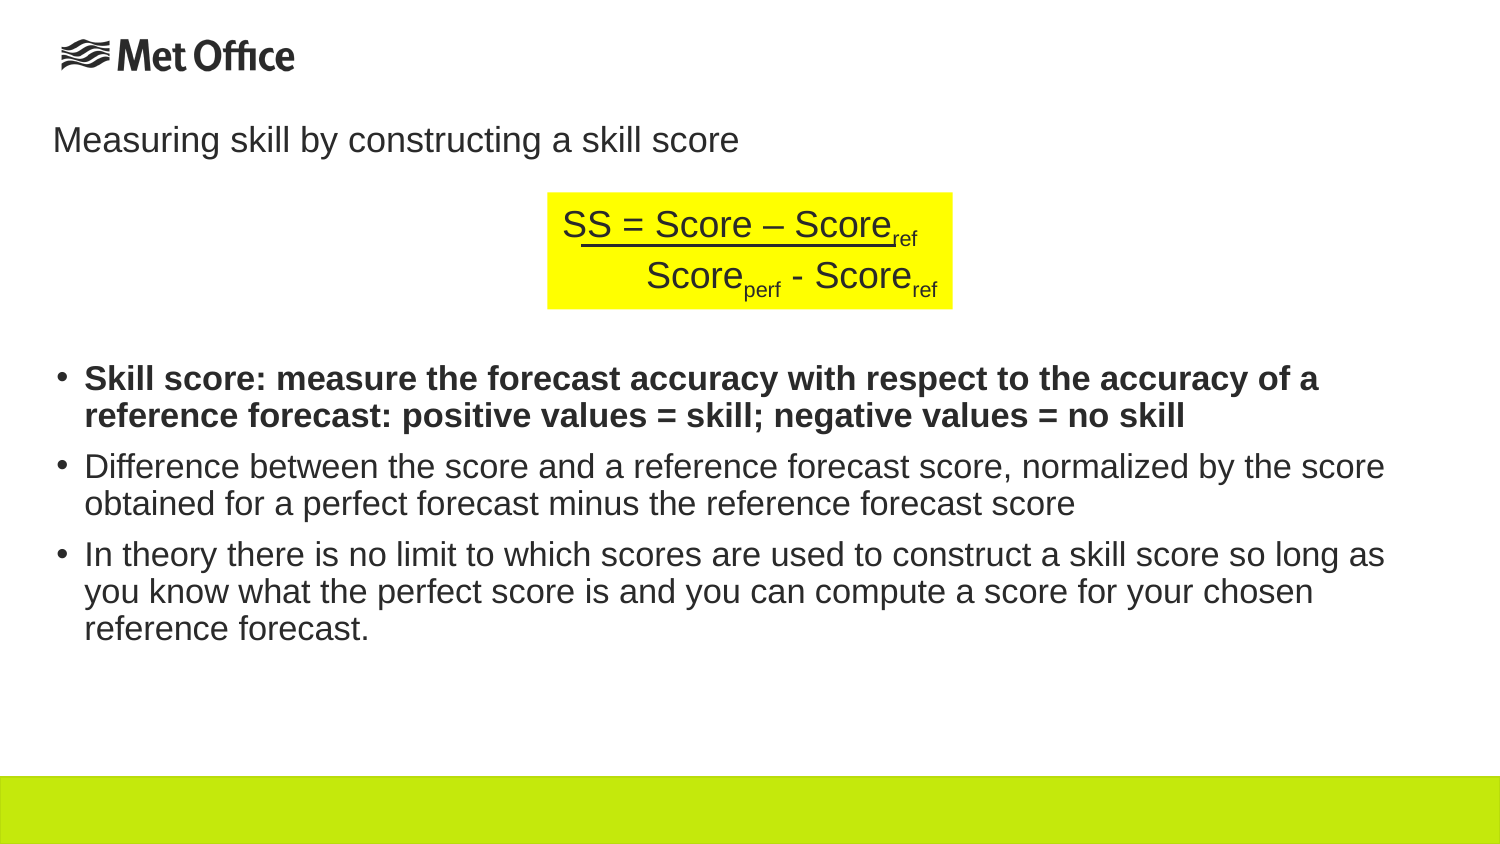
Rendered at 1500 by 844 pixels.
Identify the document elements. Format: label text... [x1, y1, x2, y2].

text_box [535, 192, 965, 299]
picture [30, 8, 326, 102]
title Measuring skill by constructing a skill score [41, 114, 1459, 210]
list Skill score: measure the forecast accuracy with respect to the accuracy of a reference forecast: positive values = skill; negative values = no skill Difference between the score and a reference forecast score, normalized by the score obtained for a perfect forecast minus the reference forecast score In theory there is no limit to which scores are used to construct a skill score so long as you know what the perfect score is and you can compute a score for your chosen reference forecast. [41, 352, 1459, 844]
